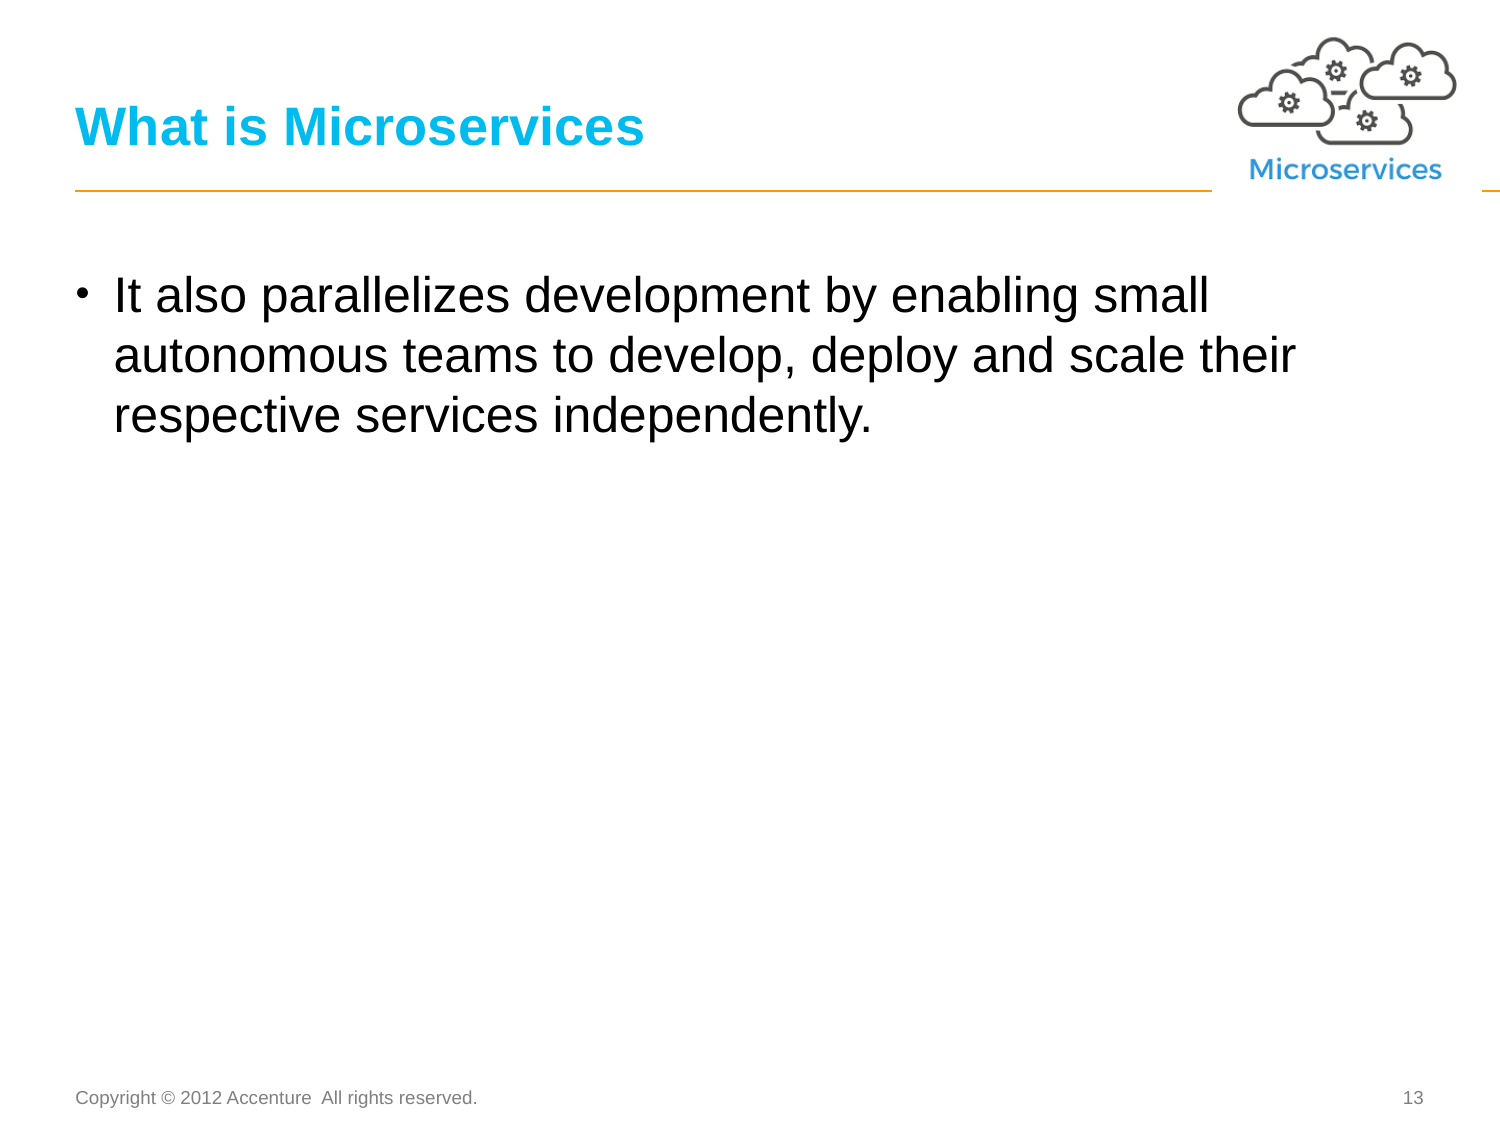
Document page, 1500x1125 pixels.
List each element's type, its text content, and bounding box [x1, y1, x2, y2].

title What is Microservices [75, 27, 1422, 157]
picture [1212, 1, 1482, 203]
list It also parallelizes development by enabling small autonomous teams to develop, deploy and scale their respective services independently. [75, 262, 1463, 863]
